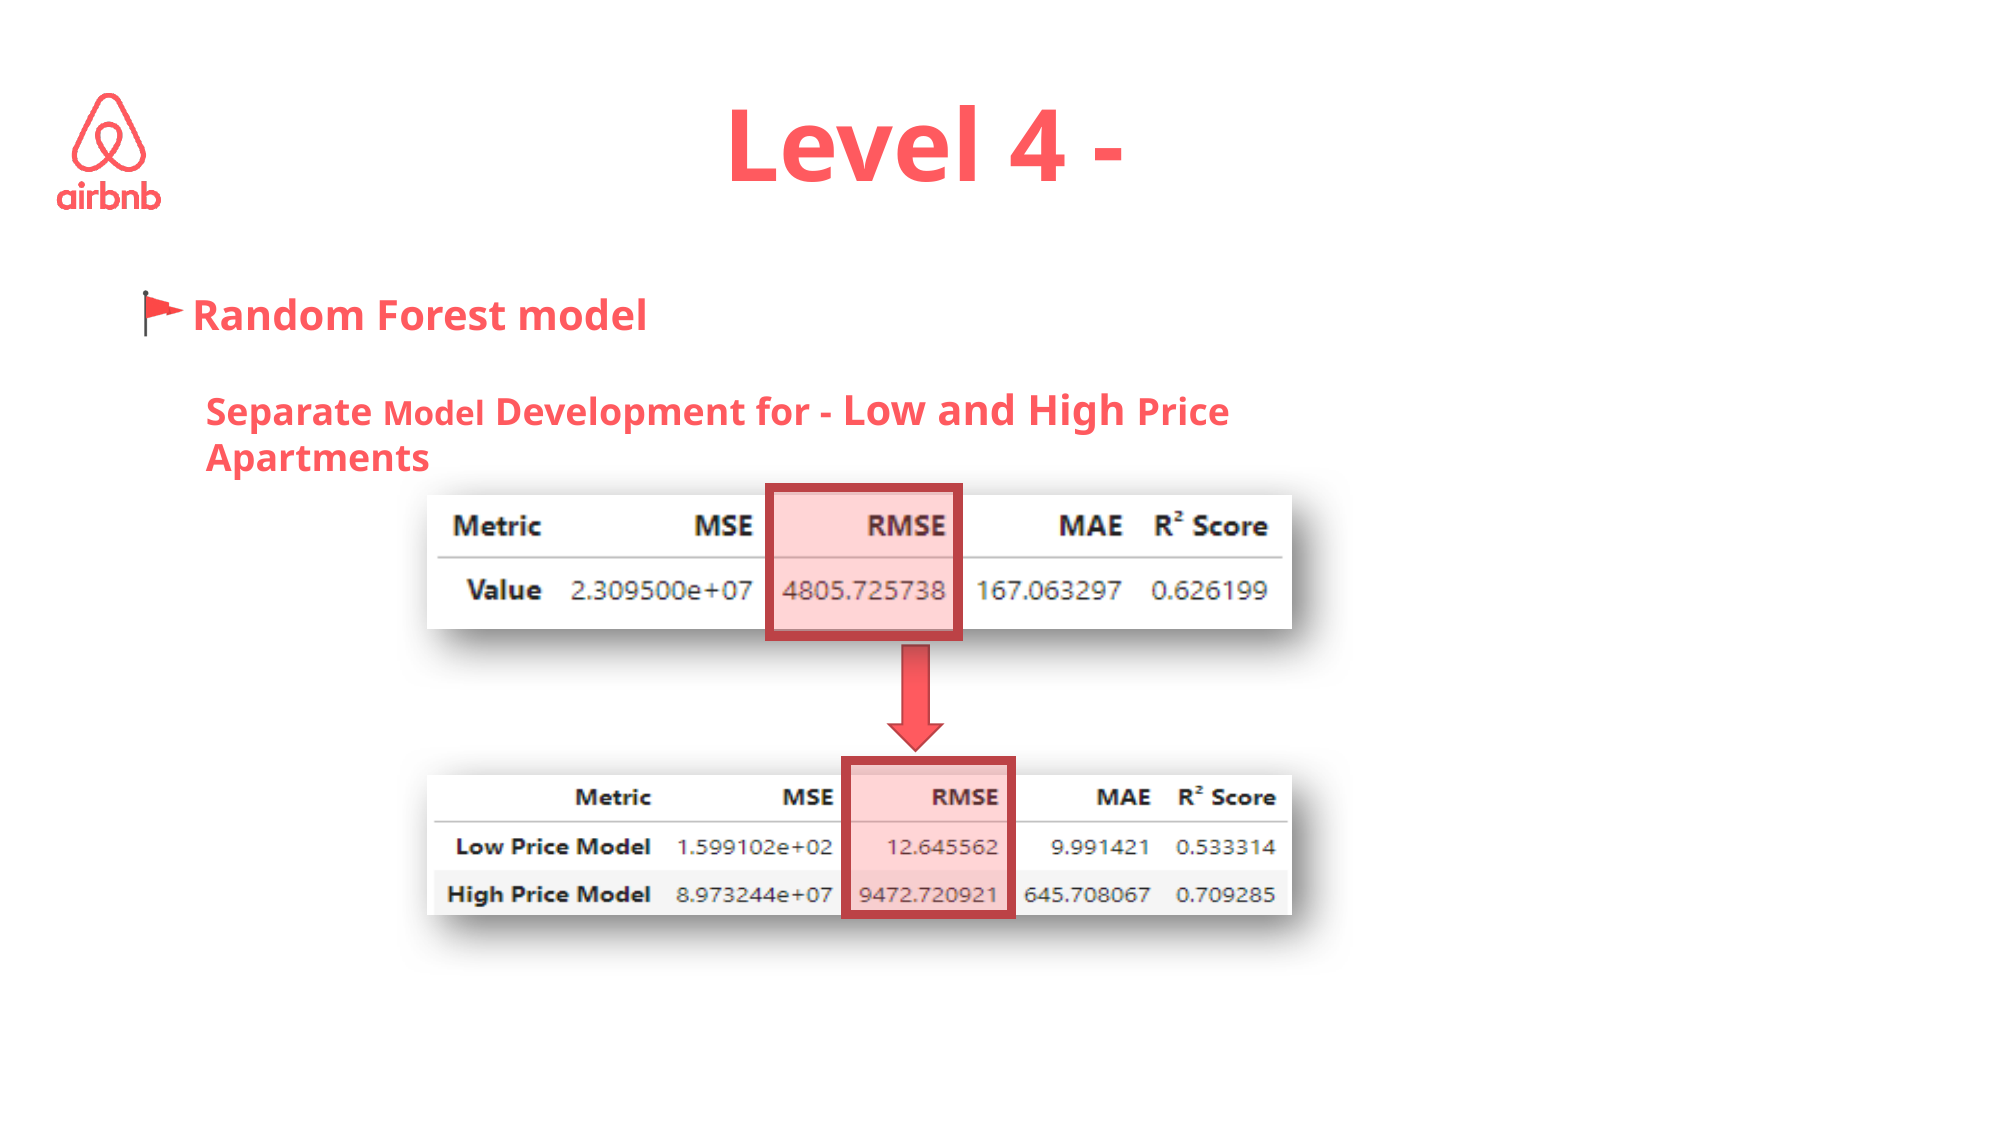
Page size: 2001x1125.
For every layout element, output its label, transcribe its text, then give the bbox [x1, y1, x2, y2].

text_box Random Forest model [199, 281, 803, 347]
text_box [845, 759, 1013, 775]
text_box [886, 678, 945, 753]
picture [53, 91, 99, 211]
picture [427, 775, 1292, 915]
picture [120, 272, 199, 351]
picture [427, 495, 1292, 629]
text_box Separate Model Development for - Low and High Price Apartments [190, 376, 1456, 487]
title Level 4 - [99, 87, 1775, 211]
text_box [769, 629, 959, 637]
text_box [769, 487, 959, 495]
